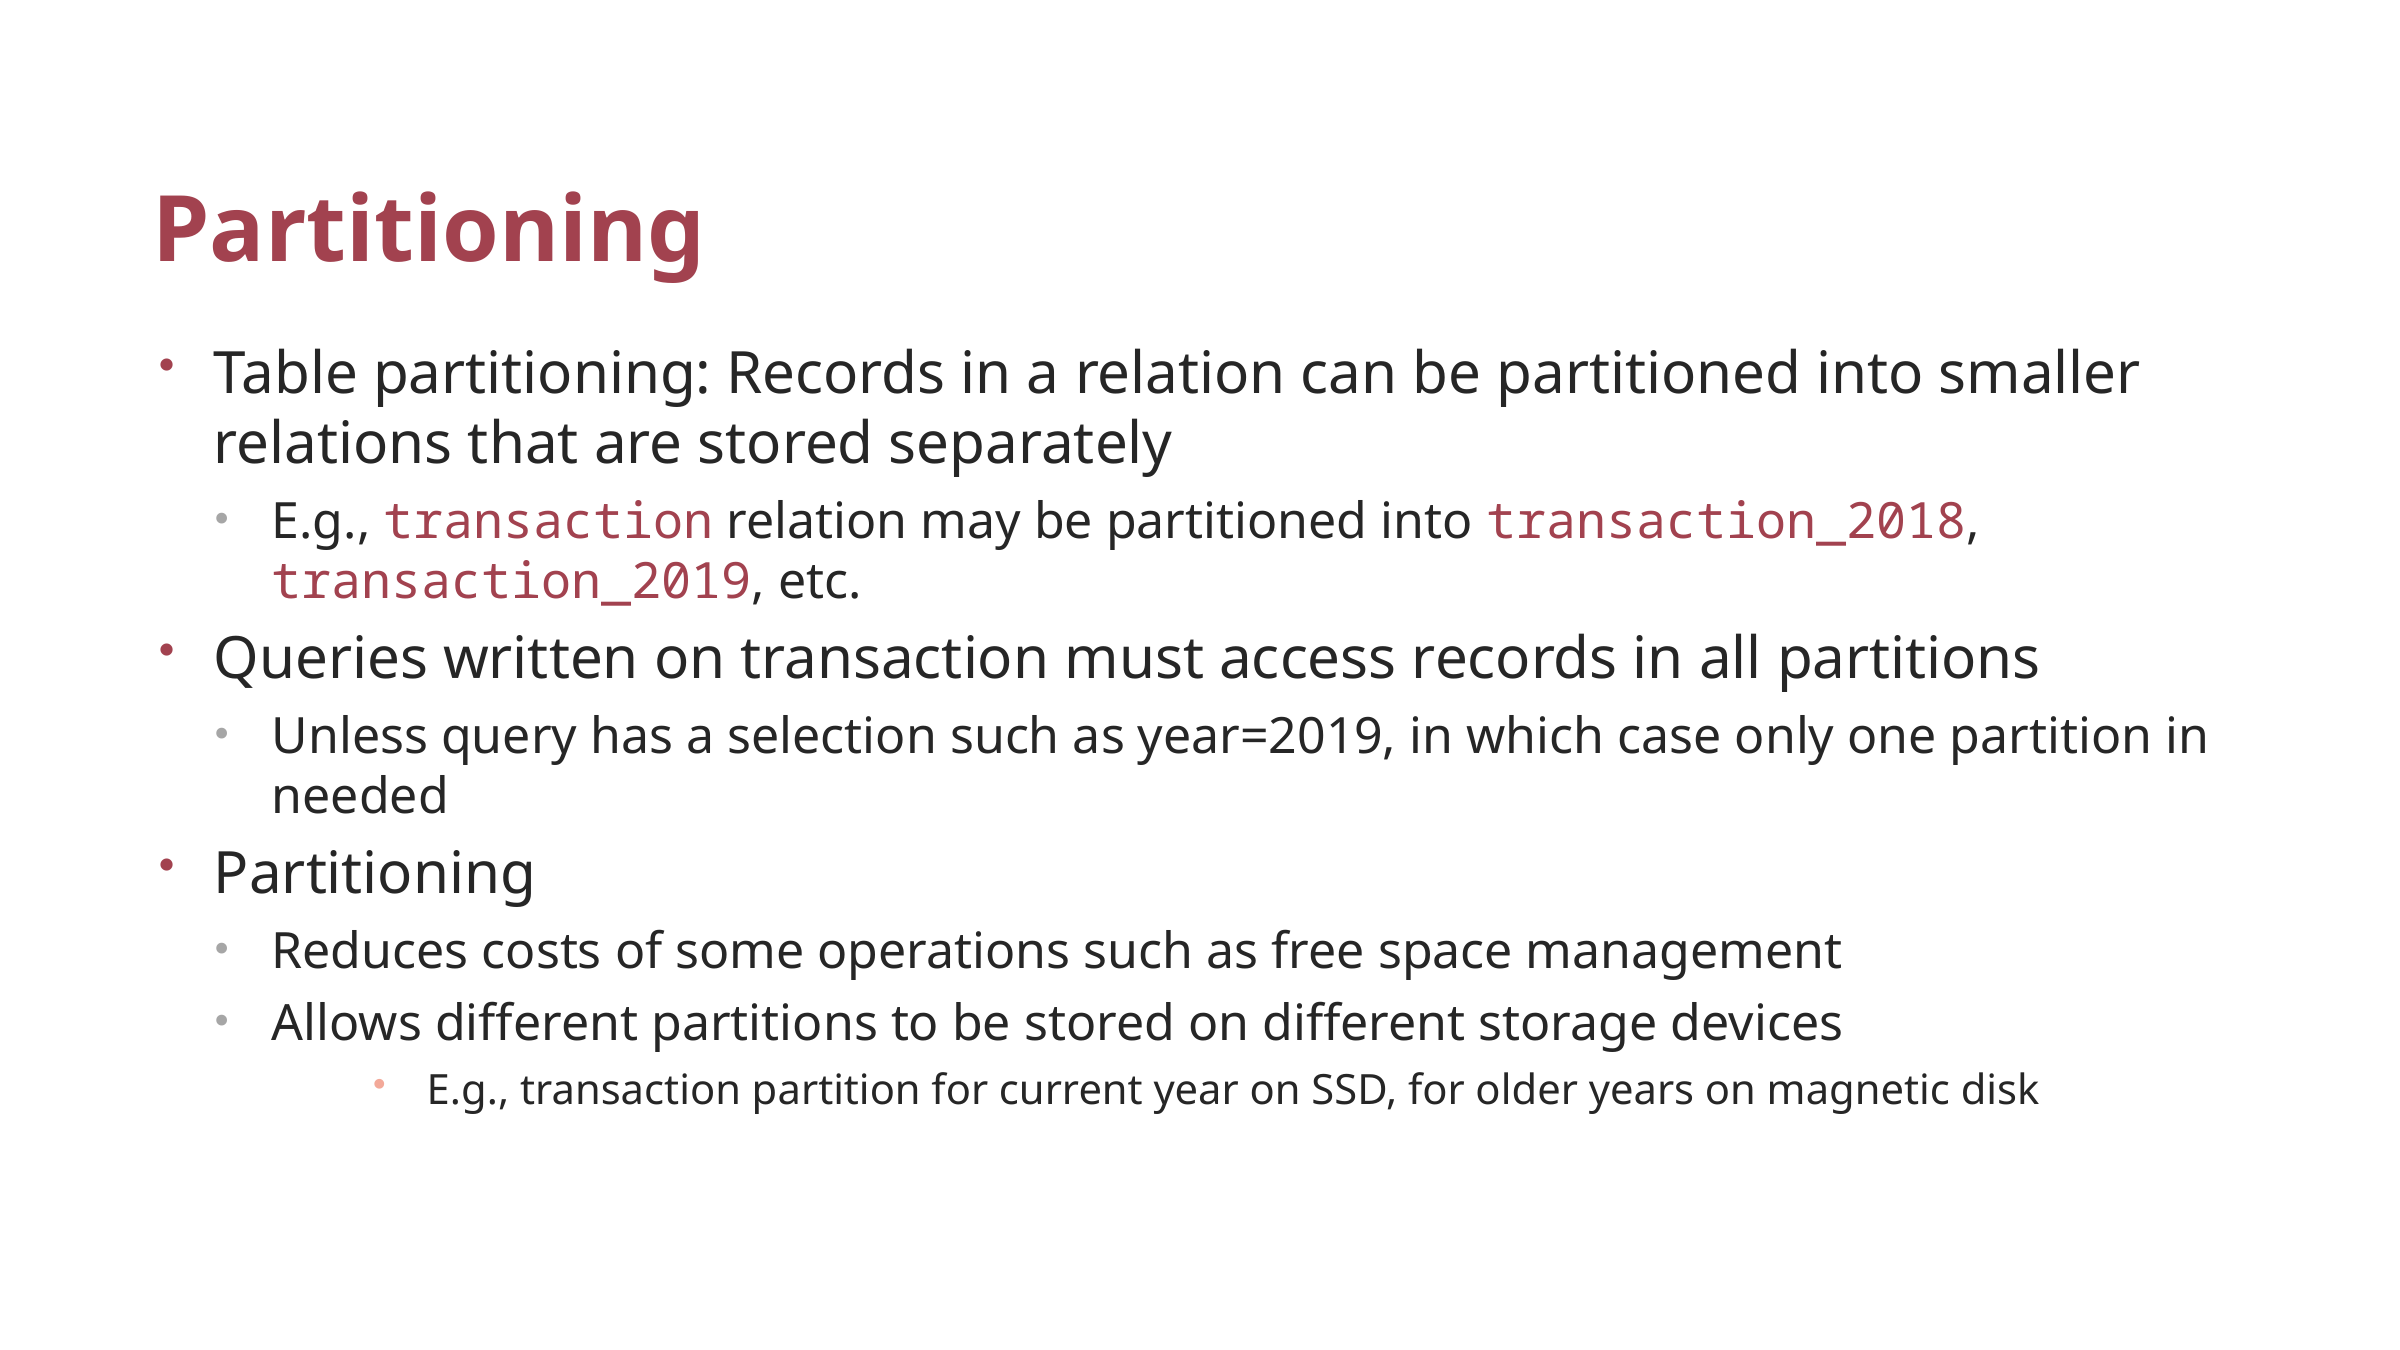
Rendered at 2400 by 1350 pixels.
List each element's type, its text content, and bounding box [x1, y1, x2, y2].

title Partitioning [137, 54, 2263, 288]
list Table partitioning: Records in a relation can be partitioned into smaller relations that are stored separately E.g., transaction relation may be partitioned into transaction_2018, transaction_2019, etc. Queries written on transaction must access records in all partitions Unless query has a selection such as year=2019, in which case only one partition in needed Partitioning Reduces costs of some operations such as free space management Allows different partitions to be stored on different storage devices E.g., transaction partition for current year on SSD, for older years on magnetic disk [137, 324, 2350, 1200]
